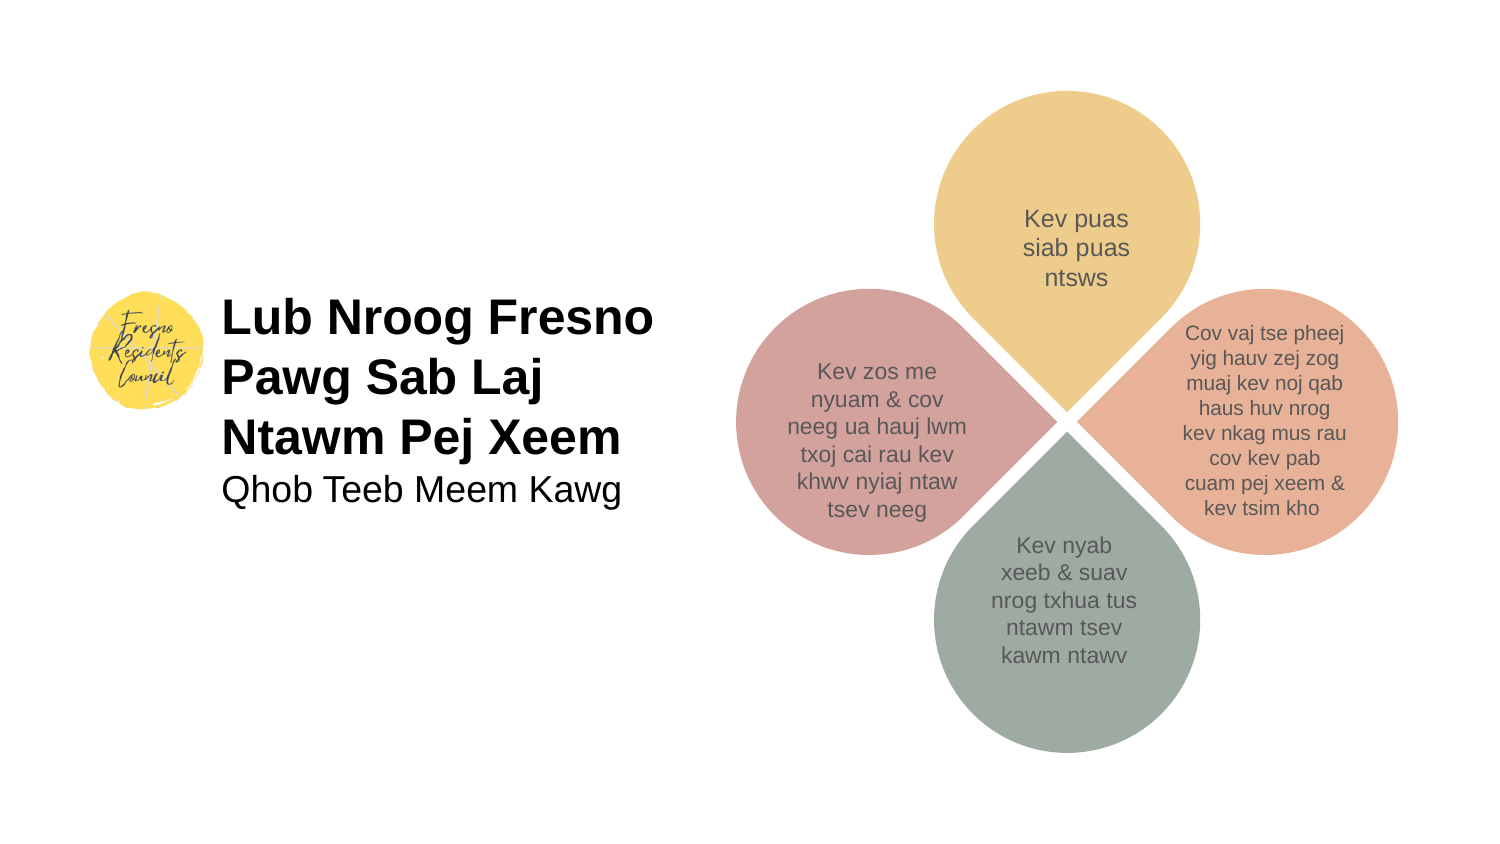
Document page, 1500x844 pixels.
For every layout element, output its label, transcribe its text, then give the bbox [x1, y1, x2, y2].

picture [997, 198, 1134, 252]
picture [1167, 354, 1365, 479]
text_box Lub Nroog Fresno Pawg Sab Laj Ntawm Pej Xeem Qhob Teeb Meem Kawg [221, 284, 661, 510]
picture [84, 284, 209, 415]
picture [769, 361, 968, 461]
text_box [680, 35, 1454, 809]
picture [992, 582, 1166, 660]
